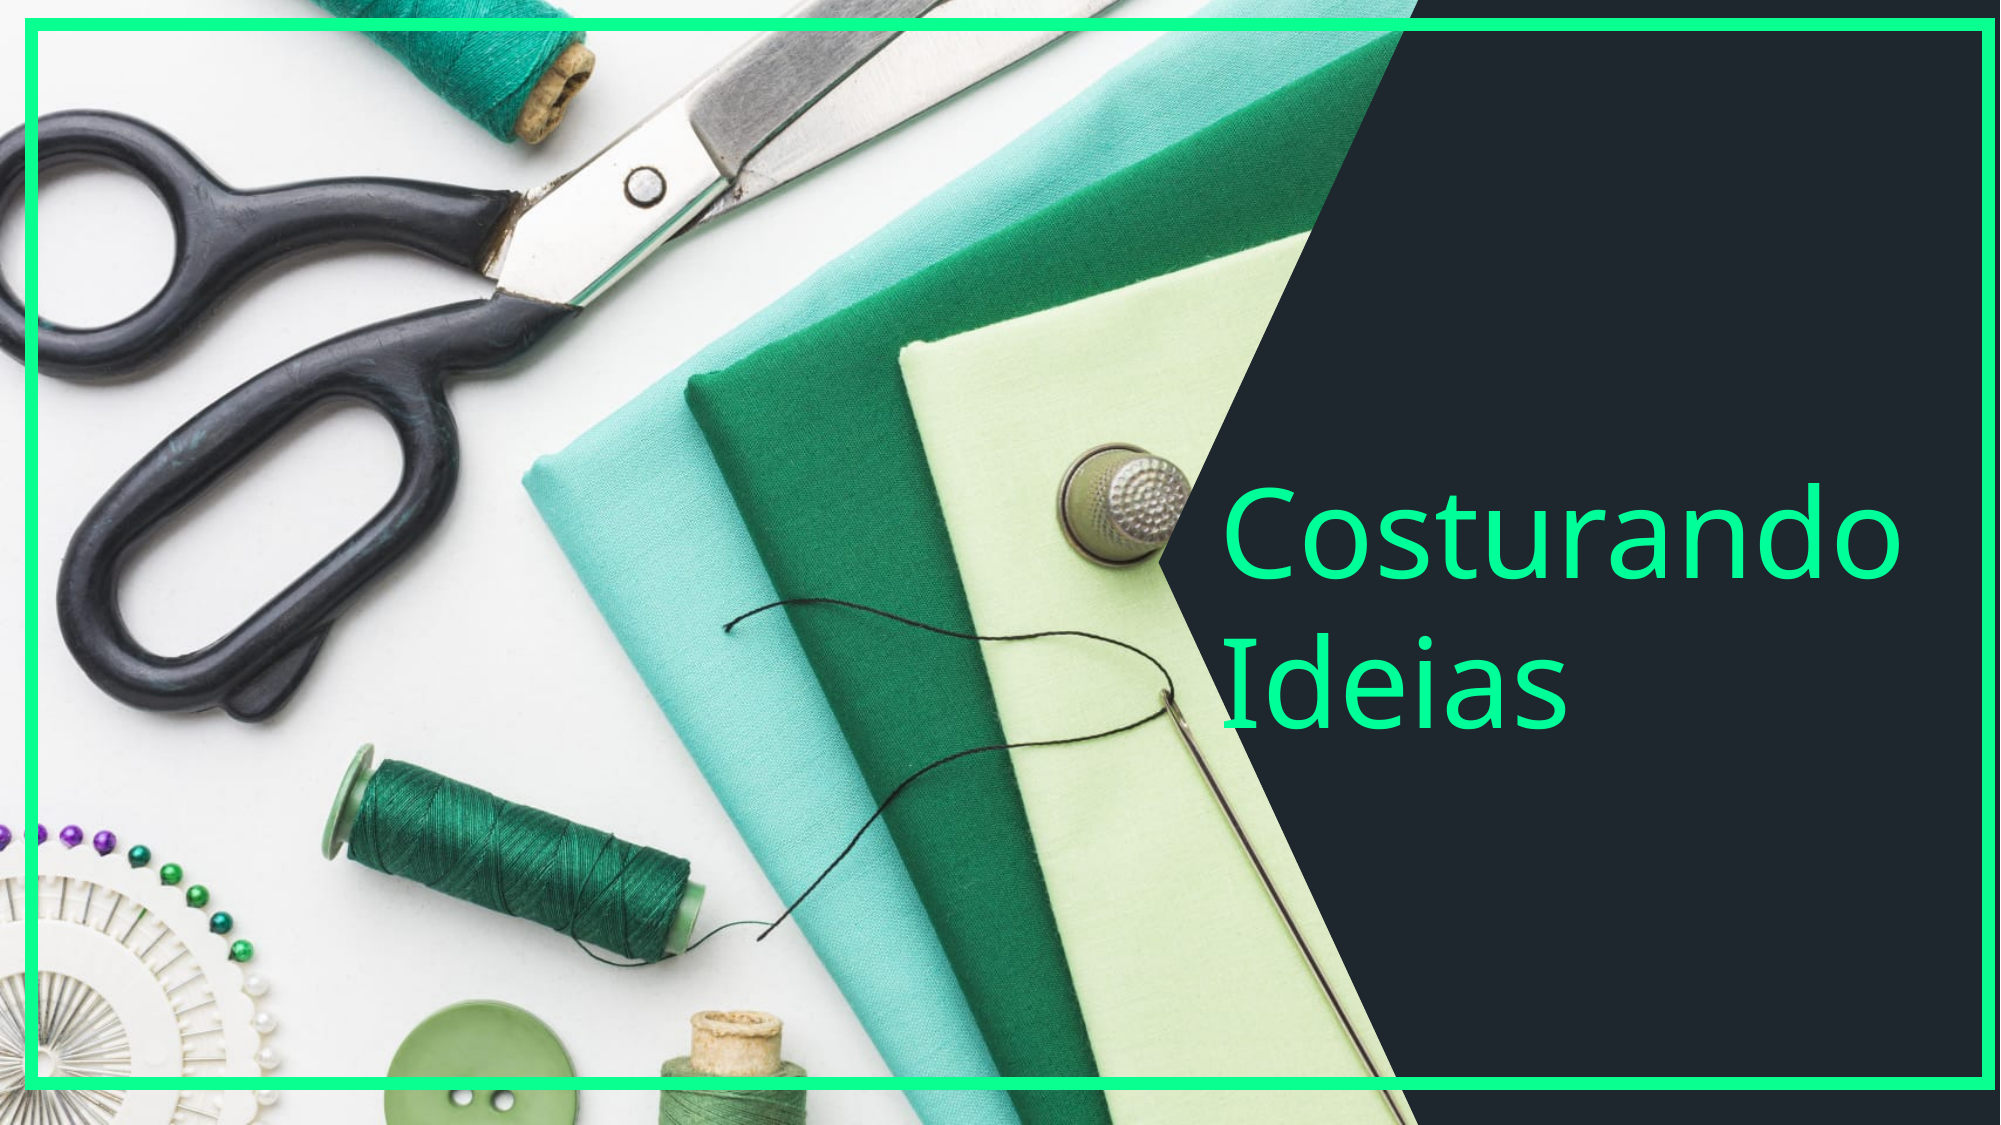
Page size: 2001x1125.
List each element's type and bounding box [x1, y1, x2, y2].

text_box [1500, 23, 1989, 1084]
text_box [1500, 0, 2000, 1125]
picture [0, 0, 1500, 1125]
